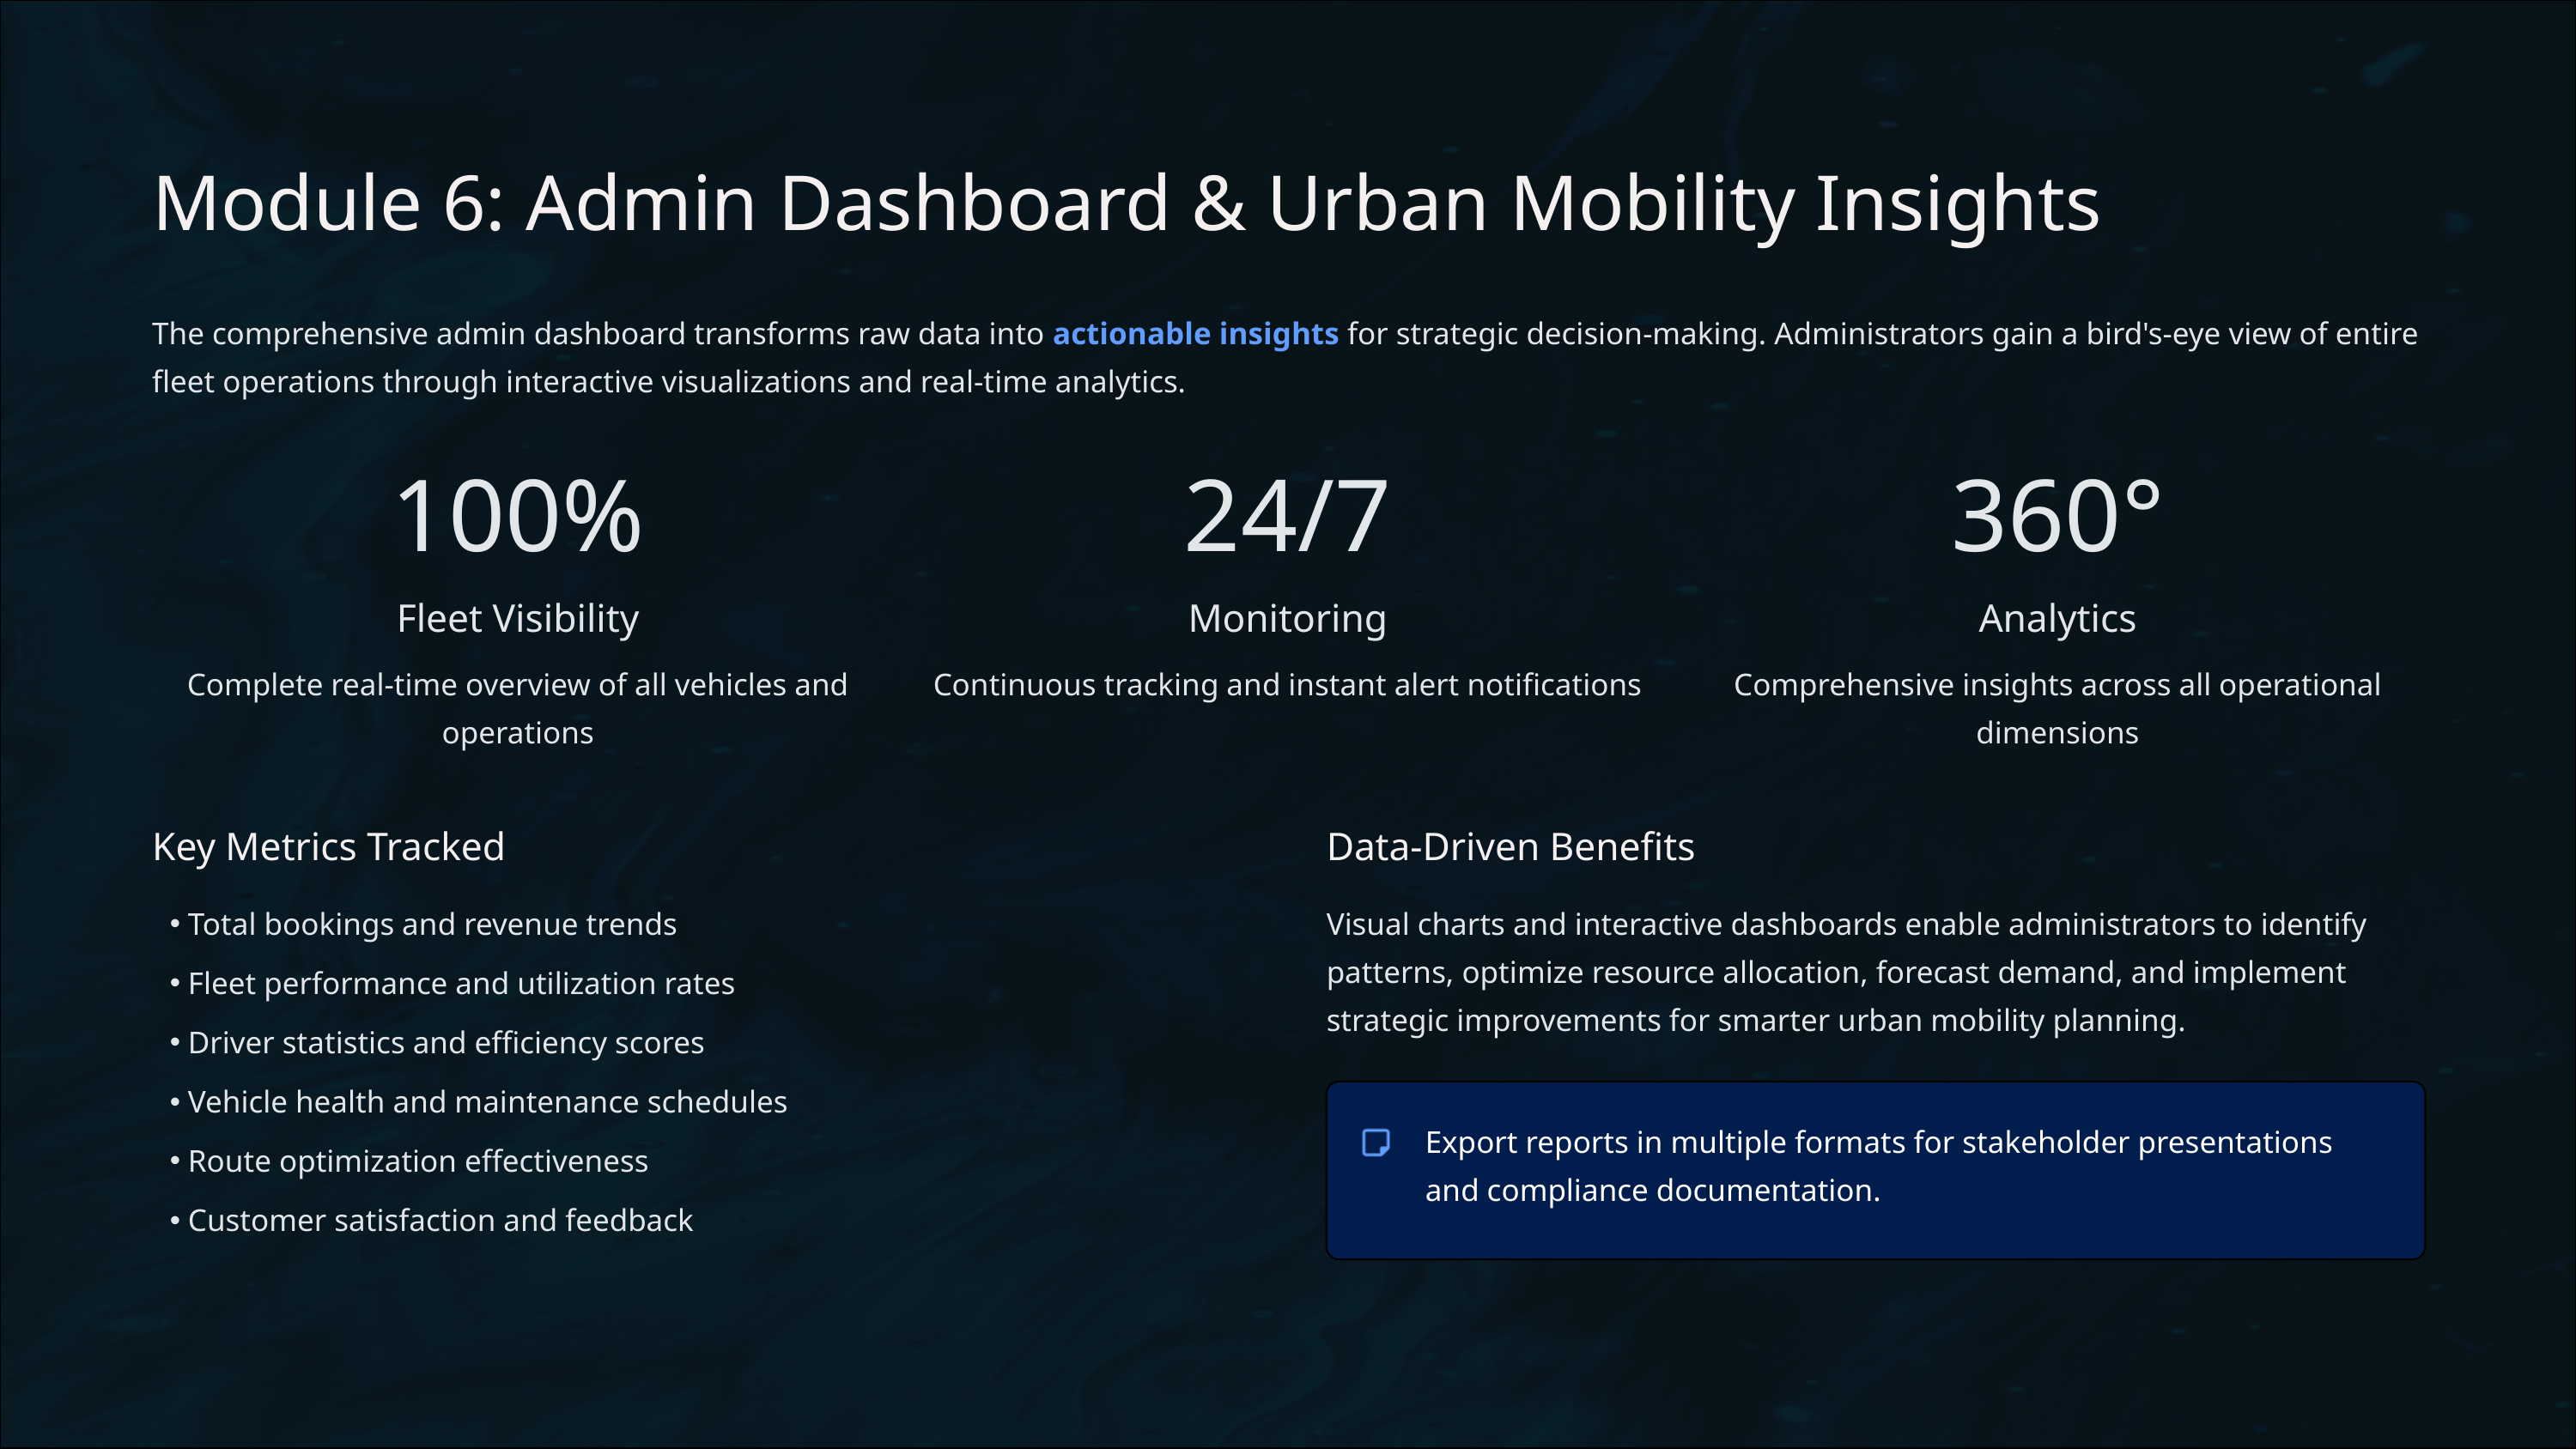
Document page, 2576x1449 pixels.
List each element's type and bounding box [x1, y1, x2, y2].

text_box [1326, 1081, 2426, 1260]
text_box [0, 0, 2576, 1449]
text_box [1356, 1127, 1395, 1159]
